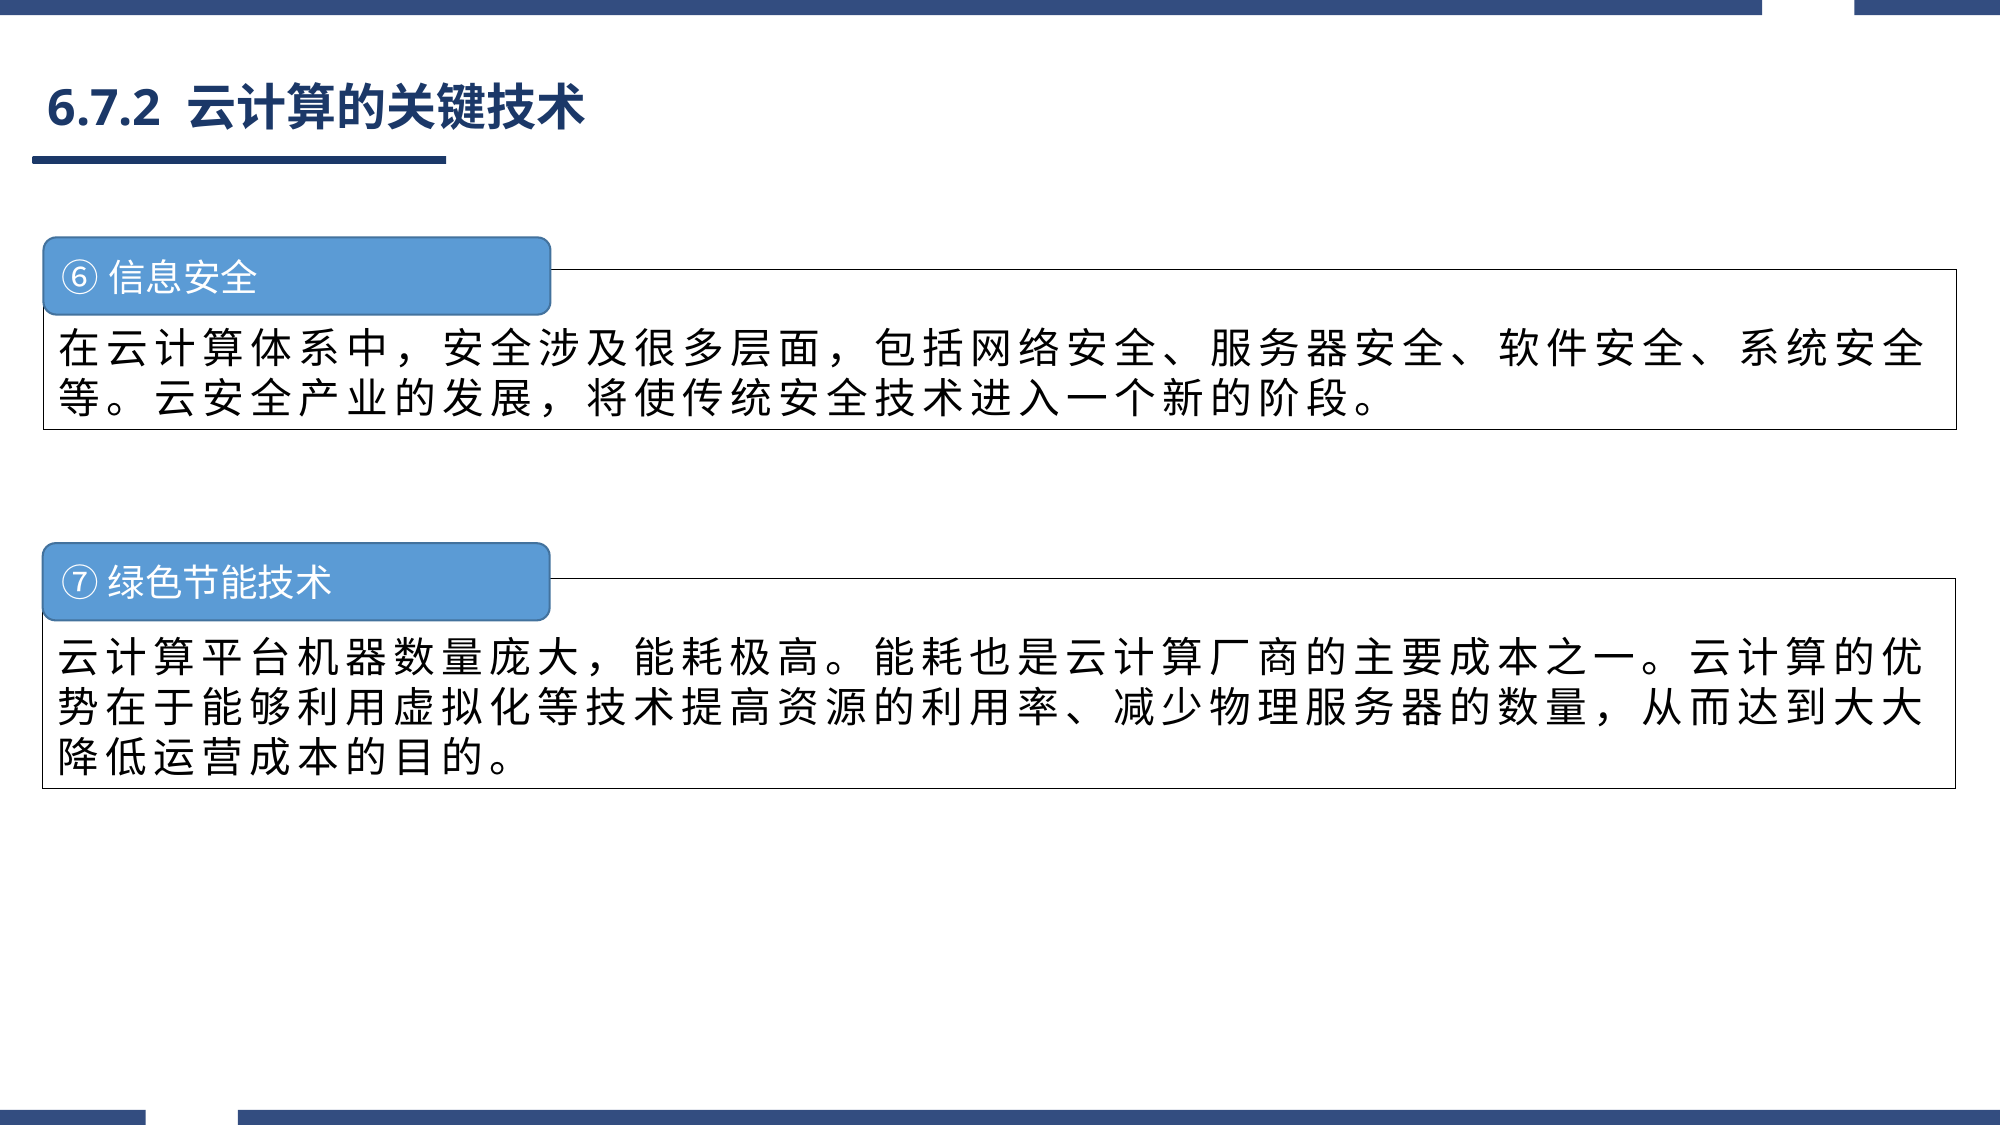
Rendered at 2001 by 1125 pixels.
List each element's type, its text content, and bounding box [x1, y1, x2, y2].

text_box ⑥信息安全 [42, 236, 552, 316]
text_box ⑦绿色节能技术 [41, 542, 551, 622]
text_box 云计算平台机器数量庞大，能耗极高。能耗也是云计算厂商的主要成本之一。云计算的优势在于能够利用虚拟化等技术提高资源的利用率、减少物理服务器的数量，从而达到大大降低运营成本的目的。 [42, 578, 1956, 789]
text_box 在云计算体系中，安全涉及很多层面，包括网络安全、服务器安全、软件安全、系统安全等。云安全产业的发展，将使传统安全技术进入一个新的阶段。 [43, 269, 1957, 430]
title 6.7.2 云计算的关键技术 [32, 67, 778, 152]
